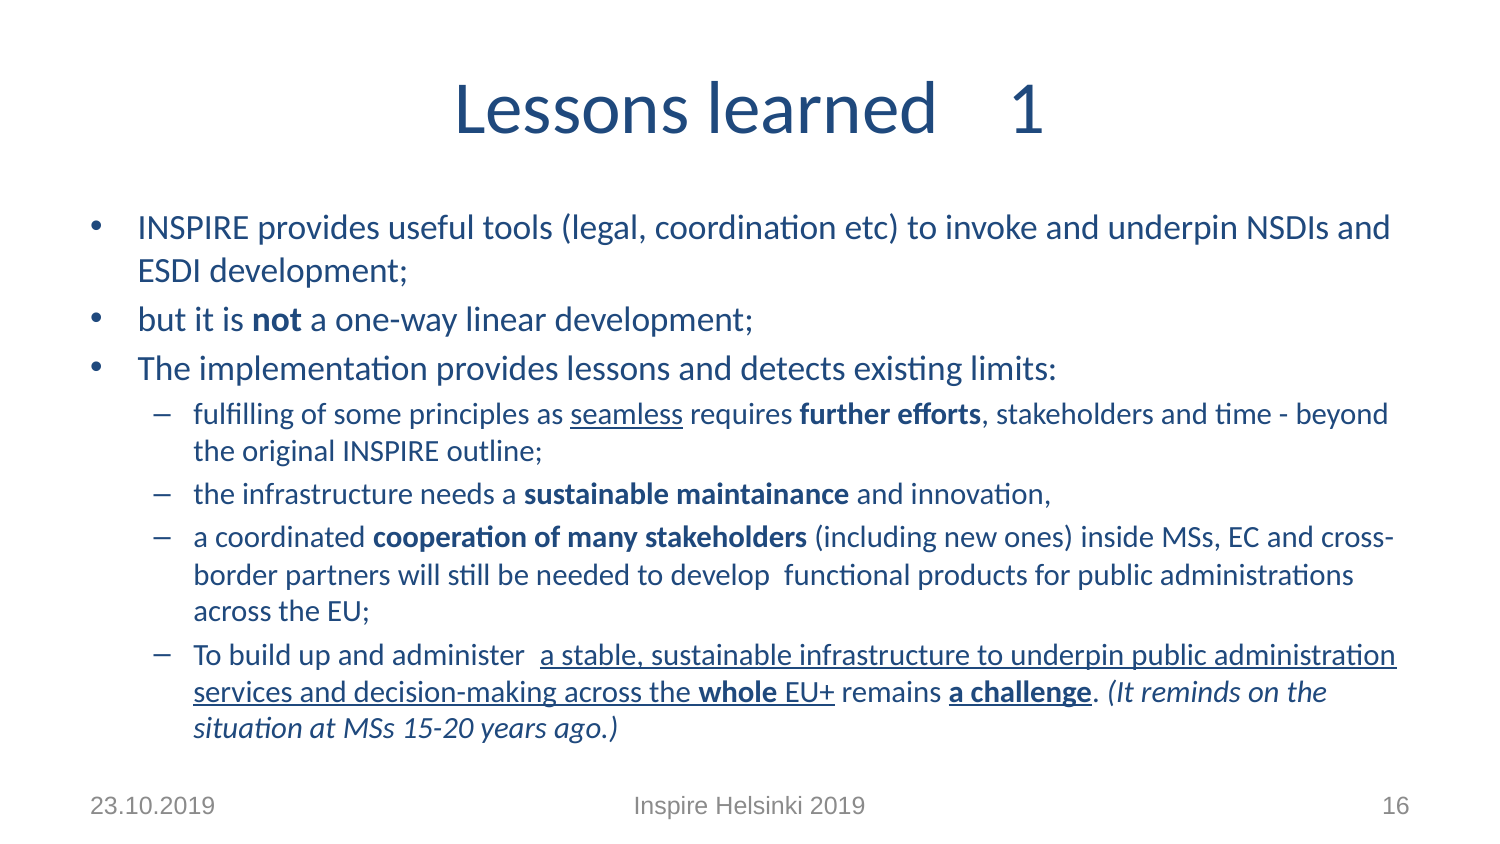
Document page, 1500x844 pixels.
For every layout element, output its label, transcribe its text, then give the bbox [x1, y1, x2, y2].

footer Inspire Helsinki 2019 [512, 782, 988, 827]
list INSPIRE provides useful tools (legal, coordination etc) to invoke and underpin NSDIs and ESDI development; but it is not a one-way linear development; The implementation provides lessons and detects existing limits: fulfilling of some principles as seamless requires further efforts, stakeholders and time - beyond the original INSPIRE outline; the infrastructure needs a sustainable maintainance and innovation, a coordinated cooperation of many stakeholders (including new ones) inside MSs, EC and cross-border partners will still be needed to develop functional products for public administrations across the EU; To build up and administer a stable, sustainable infrastructure to underpin public administration services and decision-making across the whole EU+ remains a challenge. (It reminds on the situation at MSs 15-20 years ago.) [75, 196, 1425, 754]
title Lessons learned 1 [75, 33, 1425, 175]
slide_number 16 [1074, 782, 1425, 827]
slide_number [75, 782, 425, 827]
